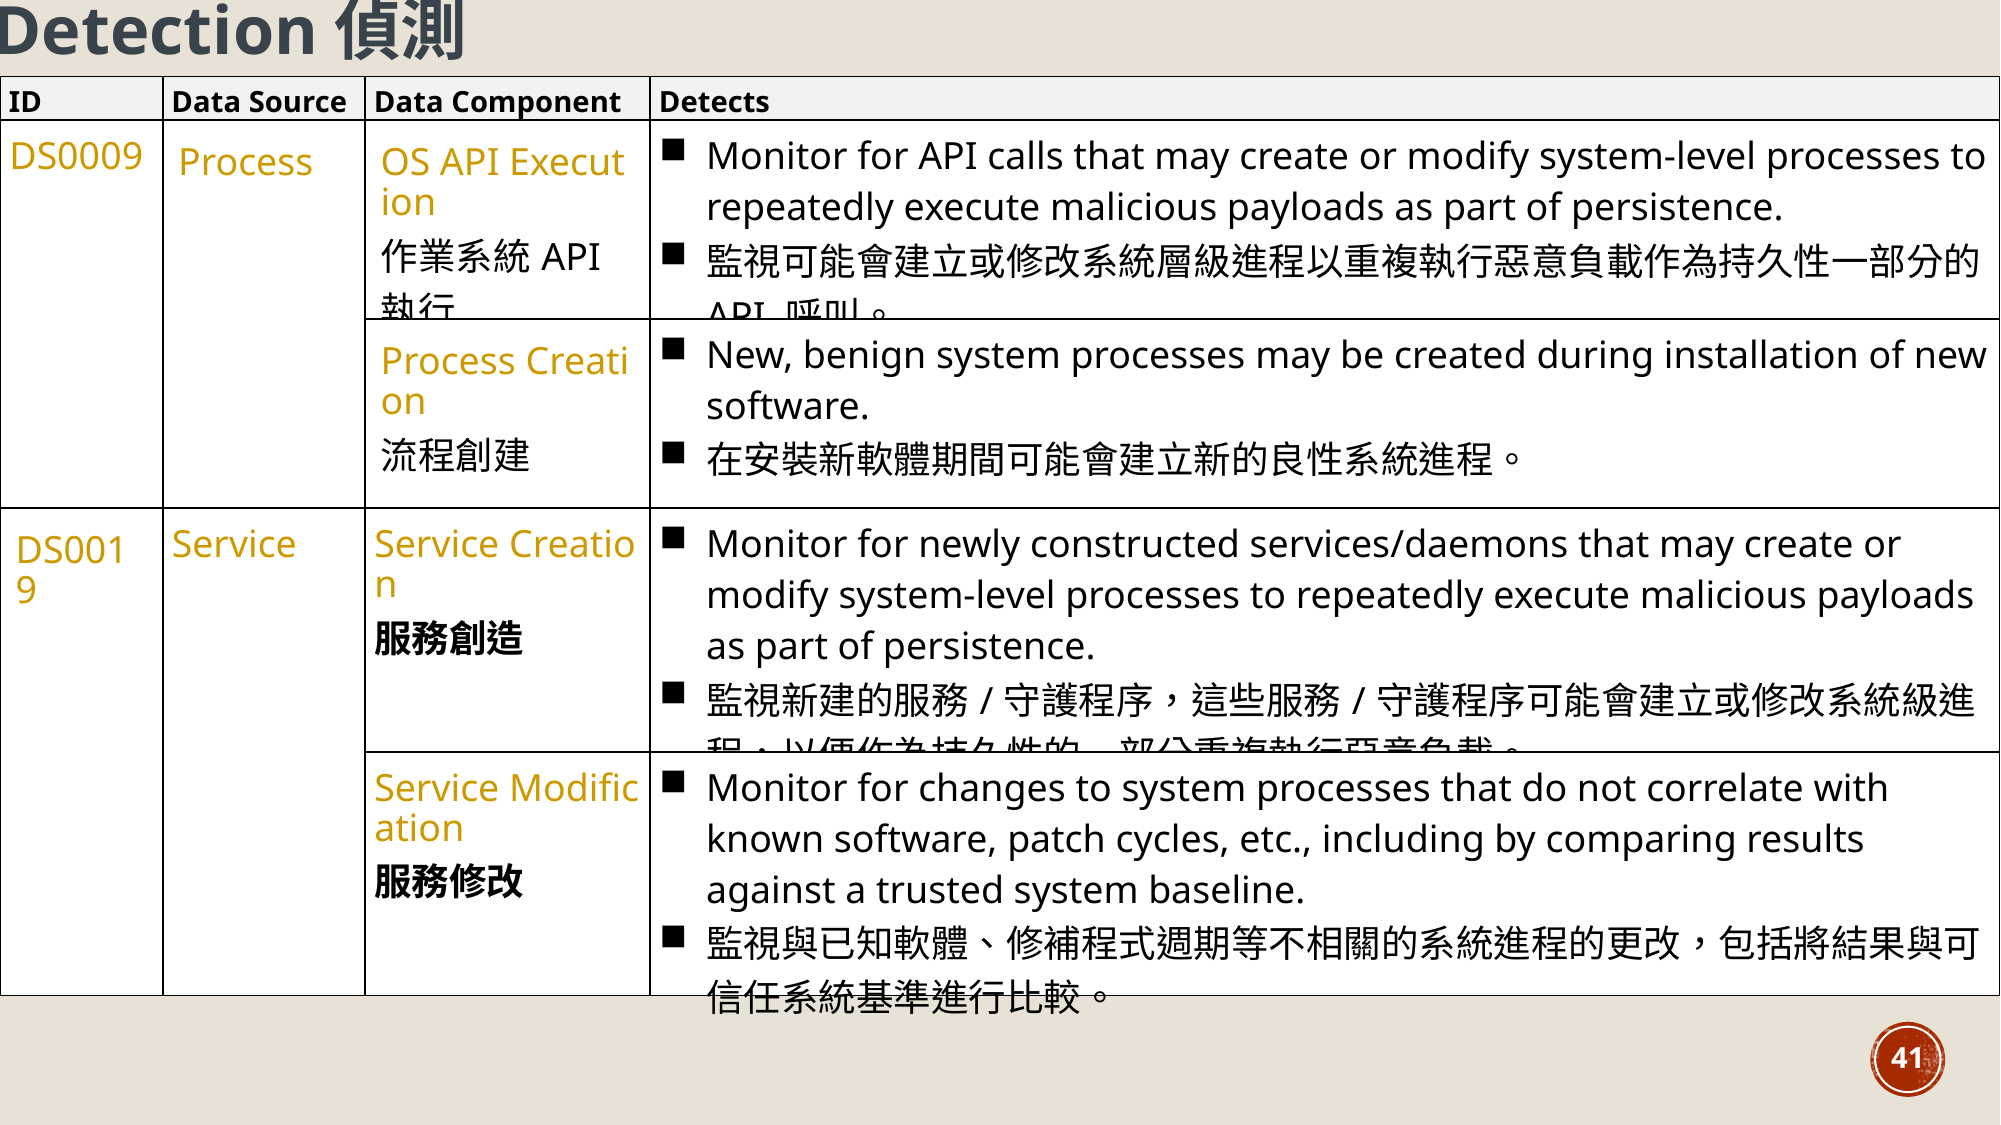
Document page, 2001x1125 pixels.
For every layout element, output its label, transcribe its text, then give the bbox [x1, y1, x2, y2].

table_cell Process Creation 流程創建 [366, 320, 649, 507]
table_cell Process [164, 121, 364, 507]
table_cell Service [164, 509, 364, 995]
text_box Detection偵測 [0, 0, 483, 76]
table_header Data Component [366, 77, 649, 119]
table_cell DS0019 [1, 509, 162, 995]
table_cell OS API Execution 作業系統API執行 [366, 121, 649, 318]
table_header Detects [651, 77, 1999, 119]
table_cell Monitor for API calls that may create or modify system-level processes to repeatedly execute malicious payloads as part of persistence. 監視可能會建立或修改系統層級進程以重複執行惡意負載作為持久性一部分的 API 呼叫。 [651, 121, 1999, 318]
table_cell Service Modification 服務修改 [366, 753, 649, 995]
table_cell DS0009 [1, 121, 162, 507]
table_cell New, benign system processes may be created during installation of new software. 在安裝新軟體期間可能會建立新的良性系統進程。 [651, 320, 1999, 507]
slide_number 41 [1855, 1028, 1961, 1089]
table_cell Monitor for newly constructed services/daemons that may create or modify system-level processes to repeatedly execute malicious payloads as part of persistence. 監視新建的服務/守護程序，這些服務/守護程序可能會建立或修改系統級進程，以便作為持久性的一部分重複執行惡意負載。 [651, 509, 1999, 751]
table_header ID [1, 77, 162, 119]
table_header Data Source [164, 77, 364, 119]
table_cell Monitor for changes to system processes that do not correlate with known software, patch cycles, etc., including by comparing results against a trusted system baseline. 監視與已知軟體、修補程式週期等不相關的系統進程的更改，包括將結果與可信任系統基準進行比較。 [651, 753, 1999, 995]
table_cell Service Creation 服務創造 [366, 509, 649, 751]
